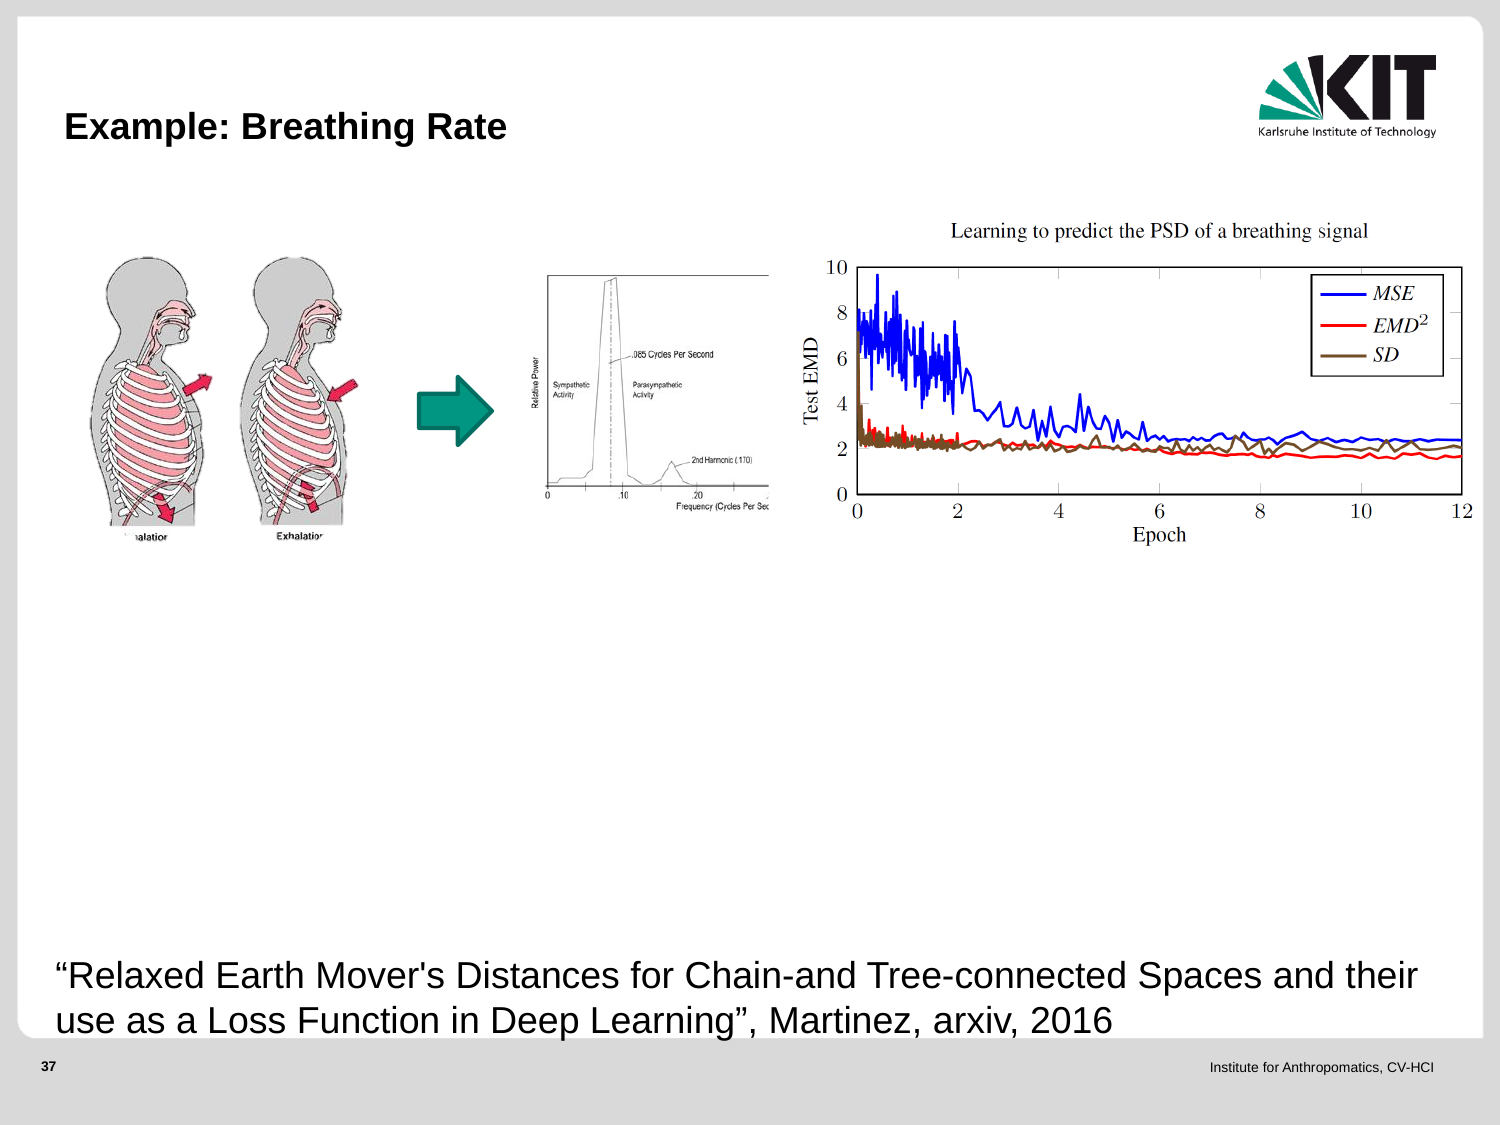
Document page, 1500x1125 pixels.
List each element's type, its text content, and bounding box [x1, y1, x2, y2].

text_box [416, 374, 495, 448]
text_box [54, 233, 369, 550]
picture [0, 0, 1500, 1125]
title Example: Breathing Rate [63, 54, 1199, 148]
text_box “Relaxed Earth Mover's Distances for Chain-and Tree-connected Spaces and their use as a Loss Function in Deep Learning”, Martinez, arxiv, 2016 [40, 943, 1447, 1048]
